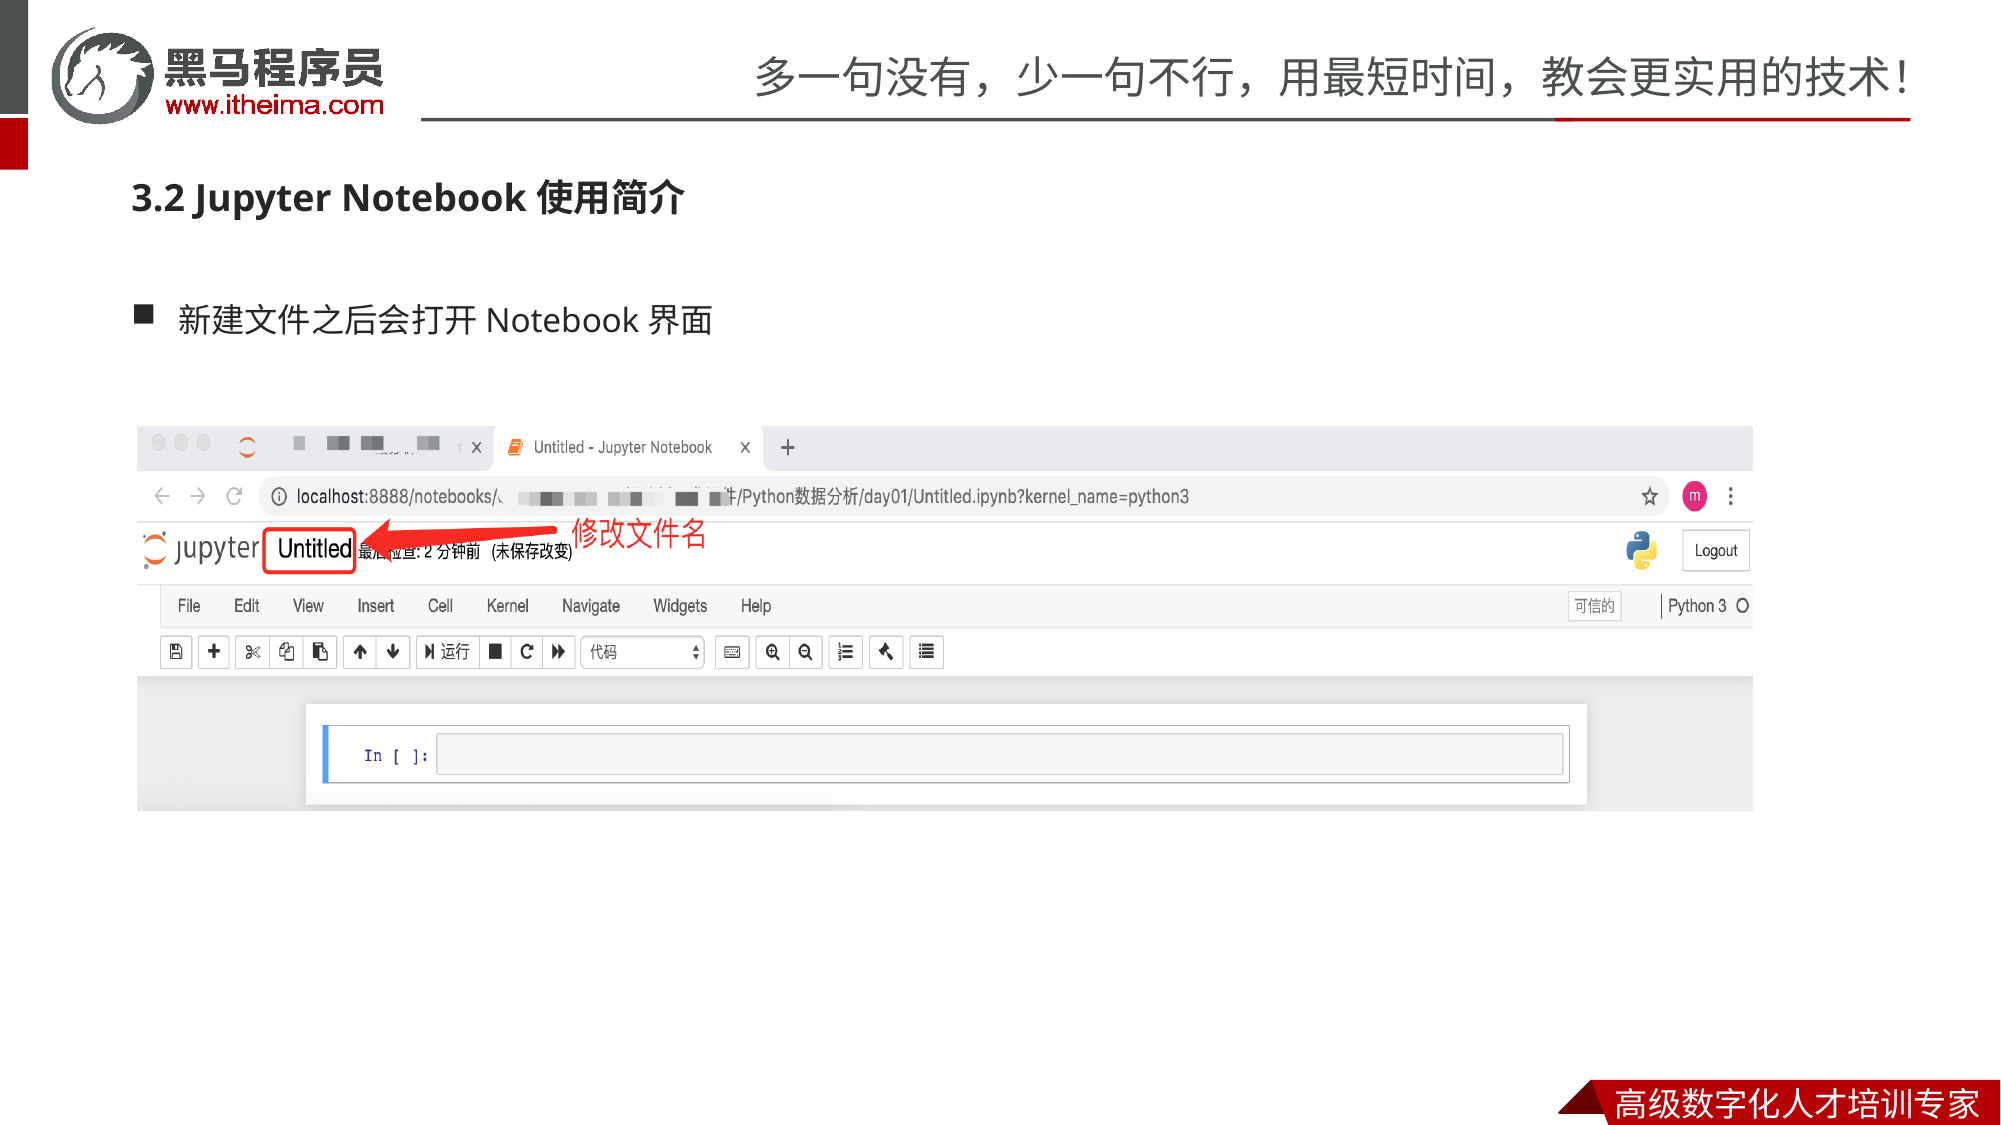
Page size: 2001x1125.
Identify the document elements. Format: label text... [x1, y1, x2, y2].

picture [50, 26, 384, 125]
picture [137, 426, 1753, 811]
list 新建文件之后会打开Notebook界面 [116, 271, 1872, 964]
list 3.2 Jupyter Notebook使用简介 [116, 154, 1872, 239]
